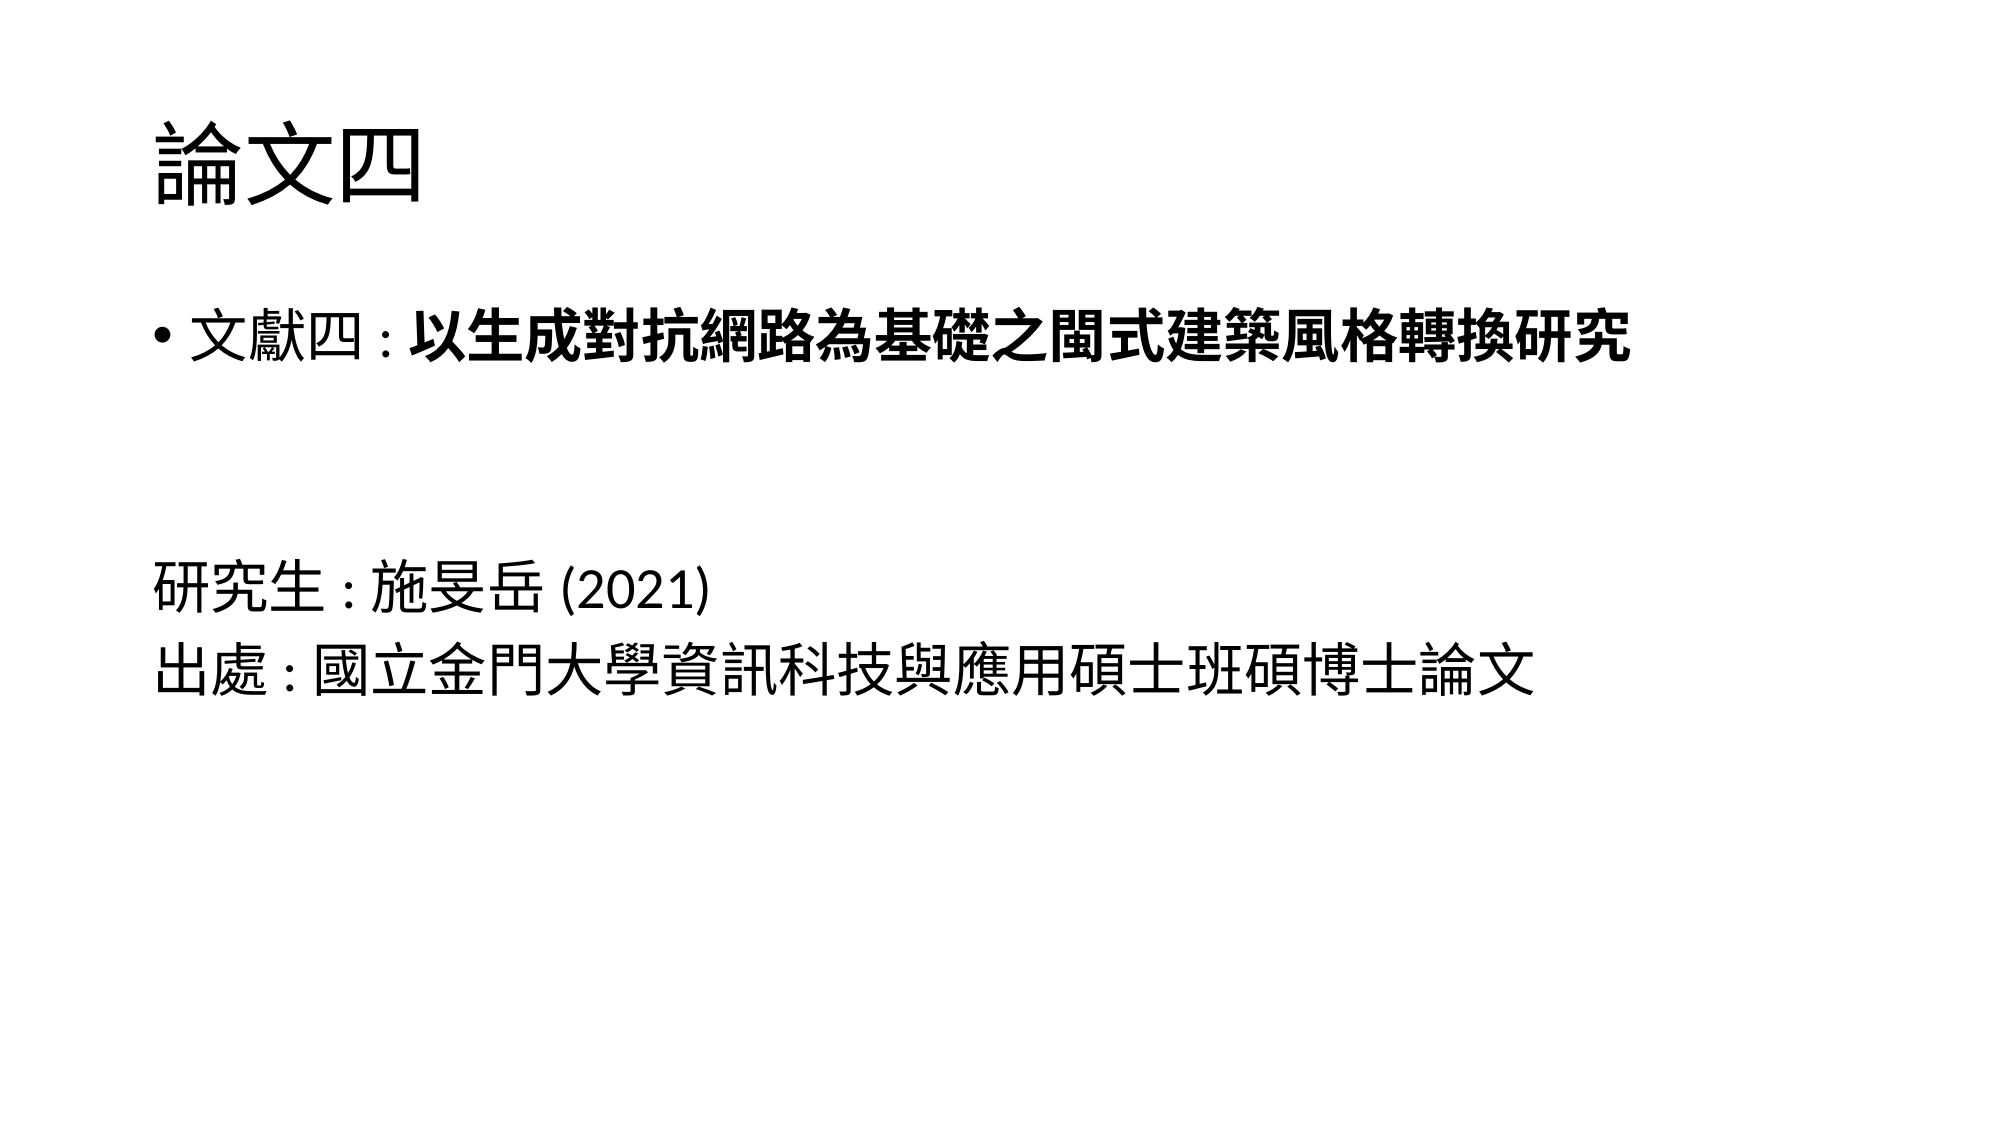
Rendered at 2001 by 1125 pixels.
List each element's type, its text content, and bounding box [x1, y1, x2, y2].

list 文獻四:以生成對抗網路為基礎之閩式建築風格轉換研究 研究生:施旻岳(2021) 出處:國立金門大學資訊科技與應用碩士班碩博士論文 [137, 299, 1863, 1014]
title 論文四 [137, 59, 1863, 278]
